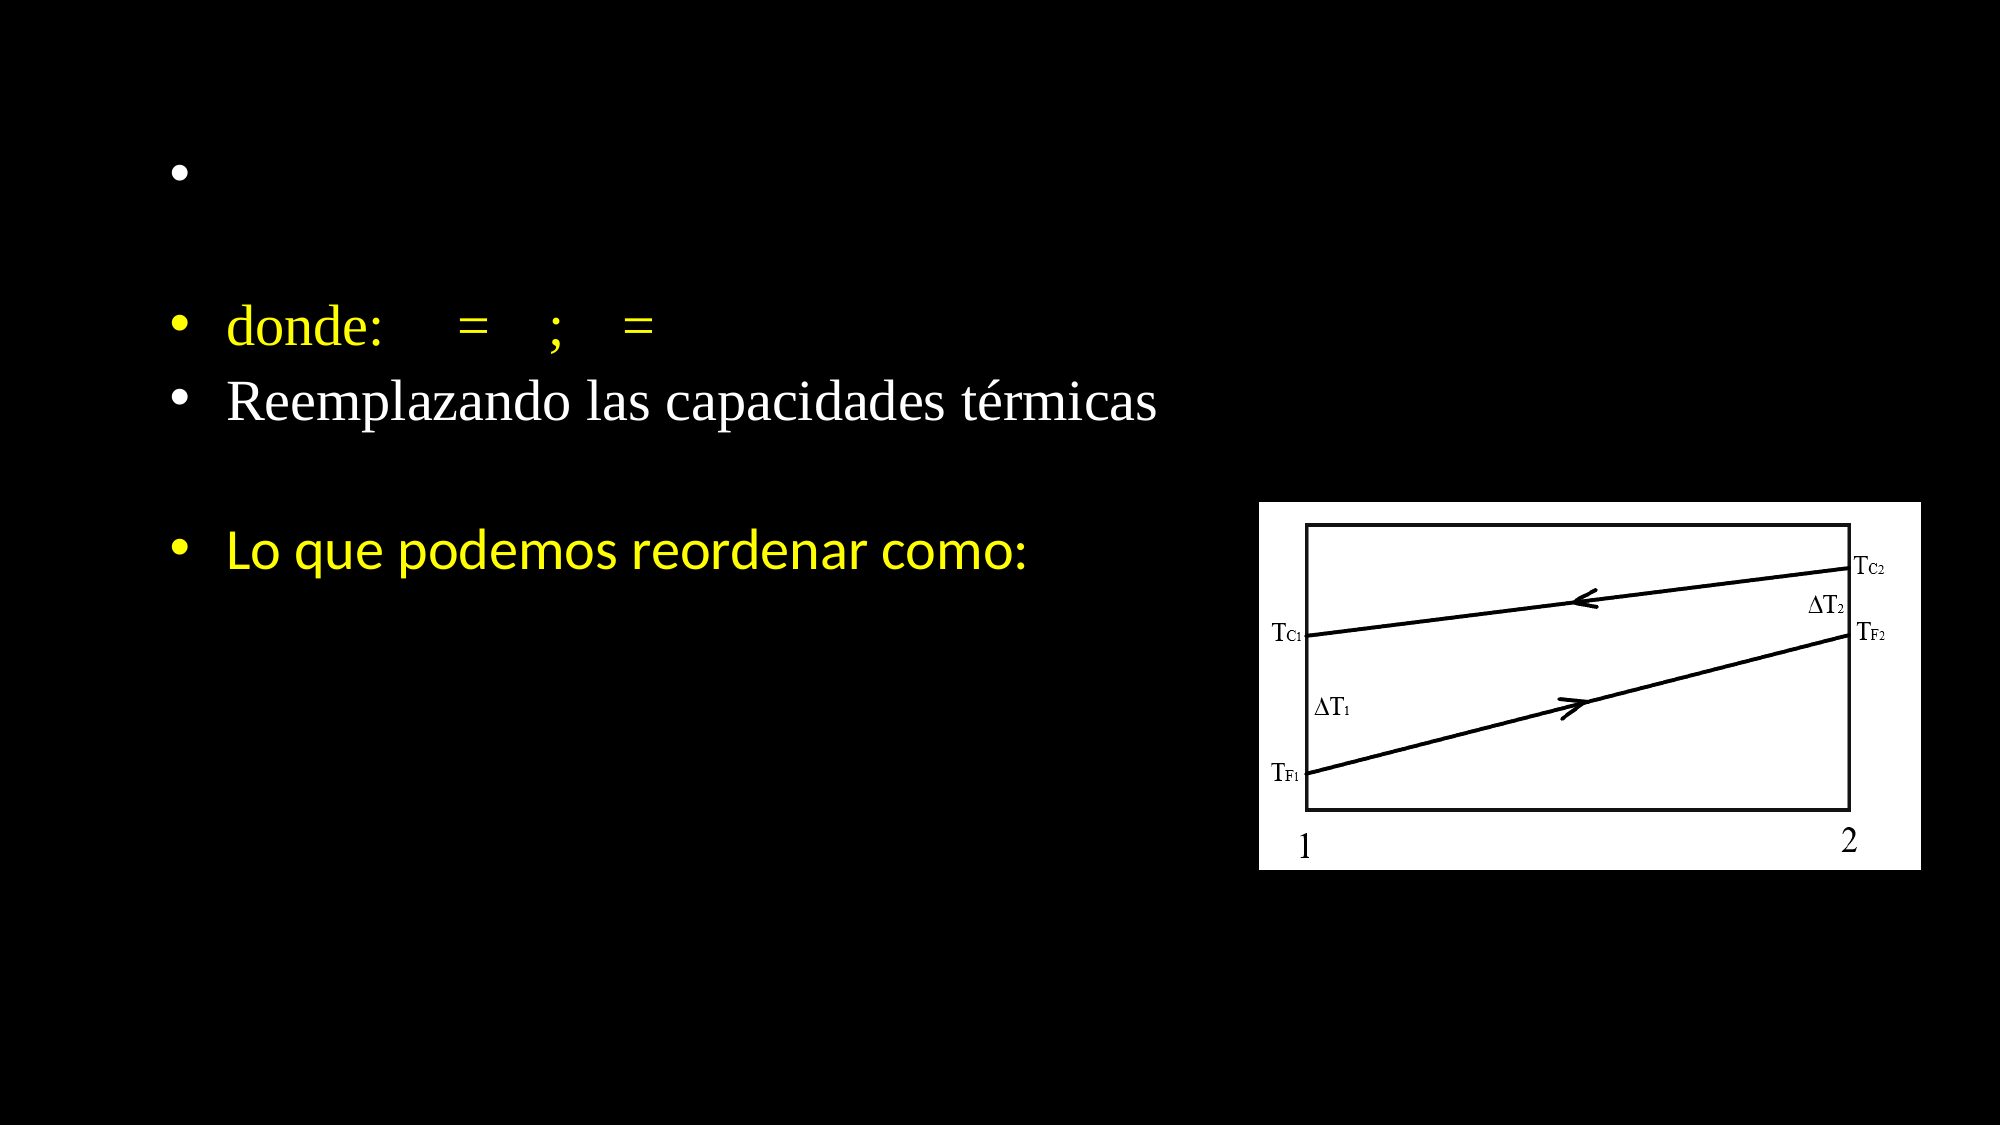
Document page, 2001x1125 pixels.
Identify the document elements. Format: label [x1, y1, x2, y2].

picture [1259, 502, 1921, 870]
